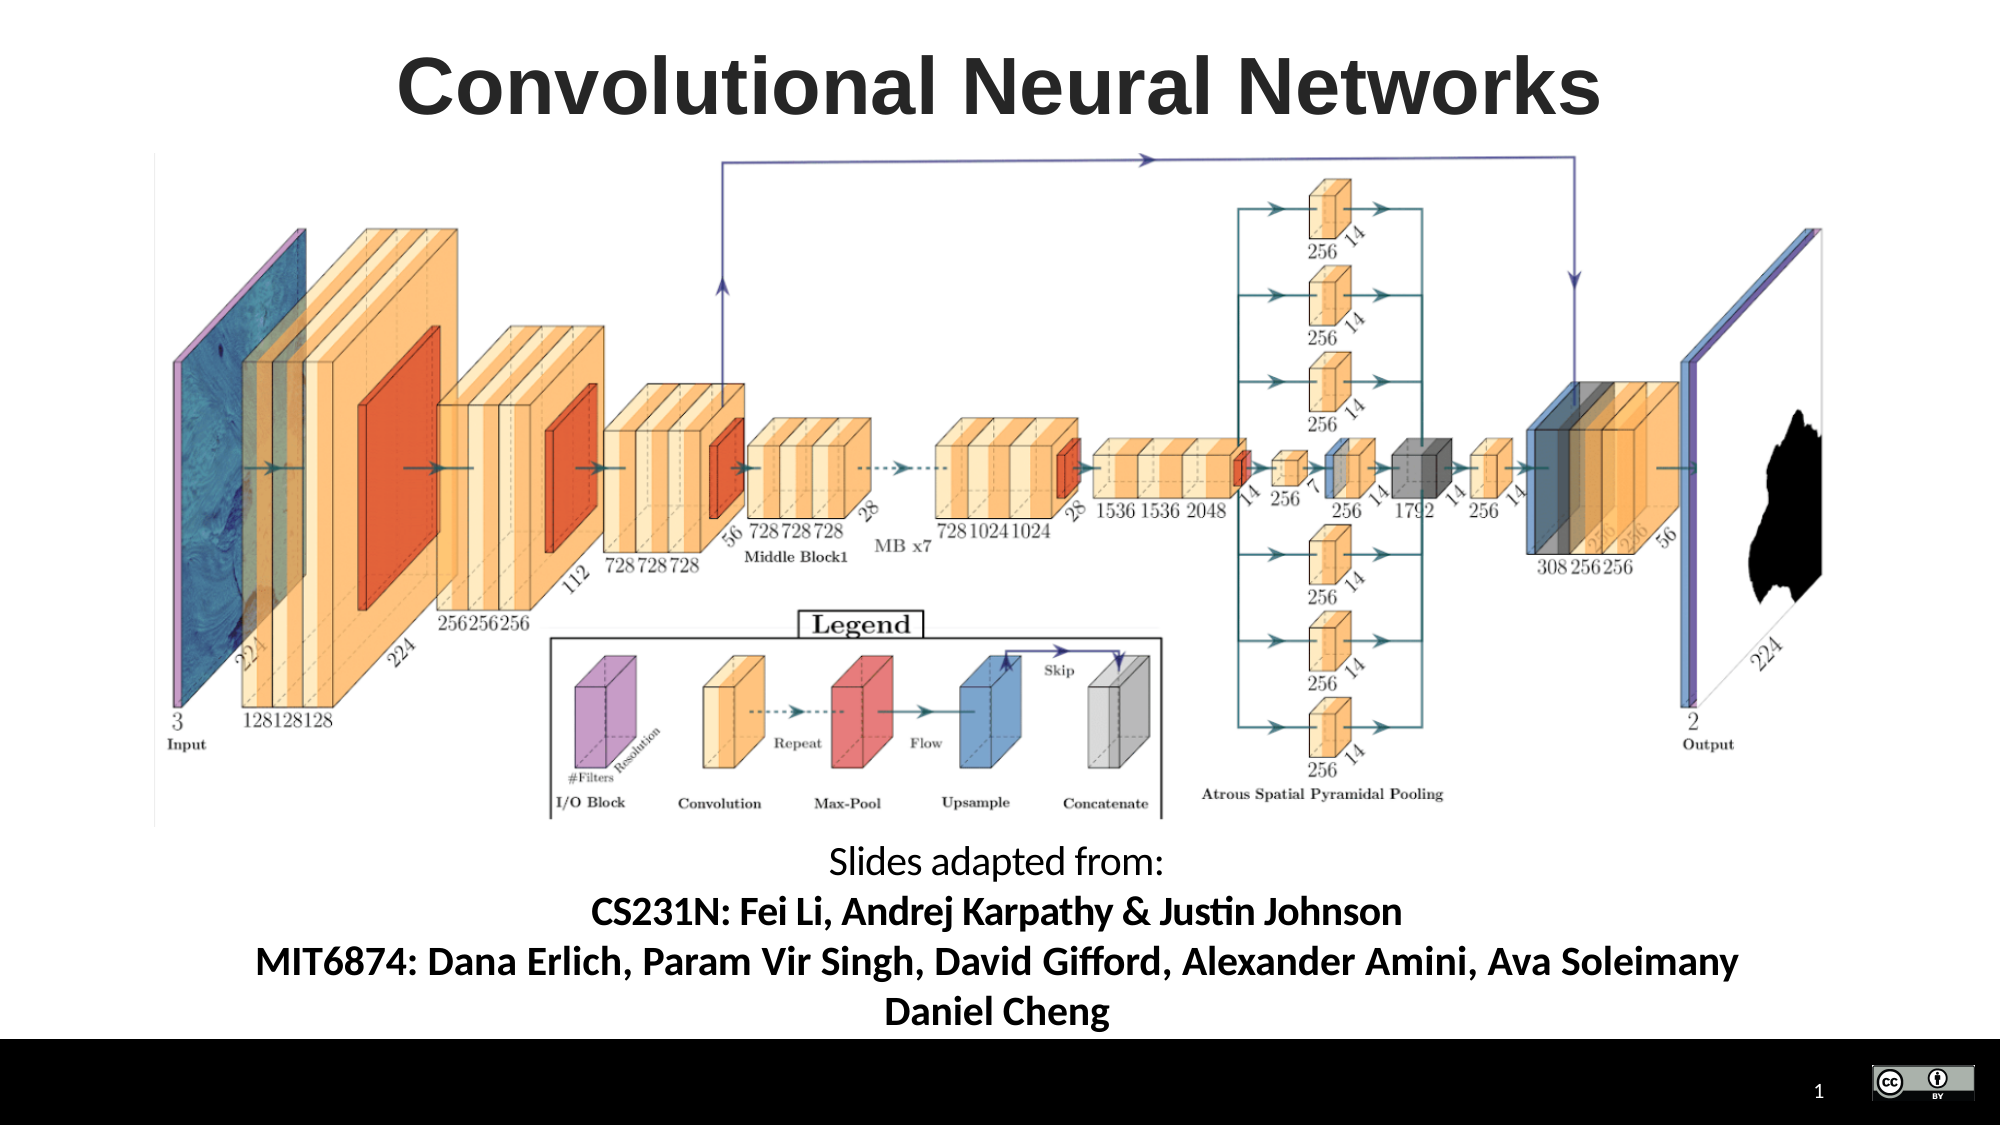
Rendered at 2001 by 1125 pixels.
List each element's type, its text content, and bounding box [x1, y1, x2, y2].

title Convolutional Neural Networks [228, 23, 1772, 140]
slide_number 1 [1624, 1059, 1840, 1120]
subtitle Slides adapted from: CS231N: Fei Li, Andrej Karpathy & Justin Johnson MIT6874: Dana Erlich, Param Vir Singh, David Gifford, Alexander Amini, Ava Soleimany Daniel Cheng [121, 826, 1873, 1043]
picture [1872, 1064, 1976, 1102]
picture [153, 152, 1840, 827]
